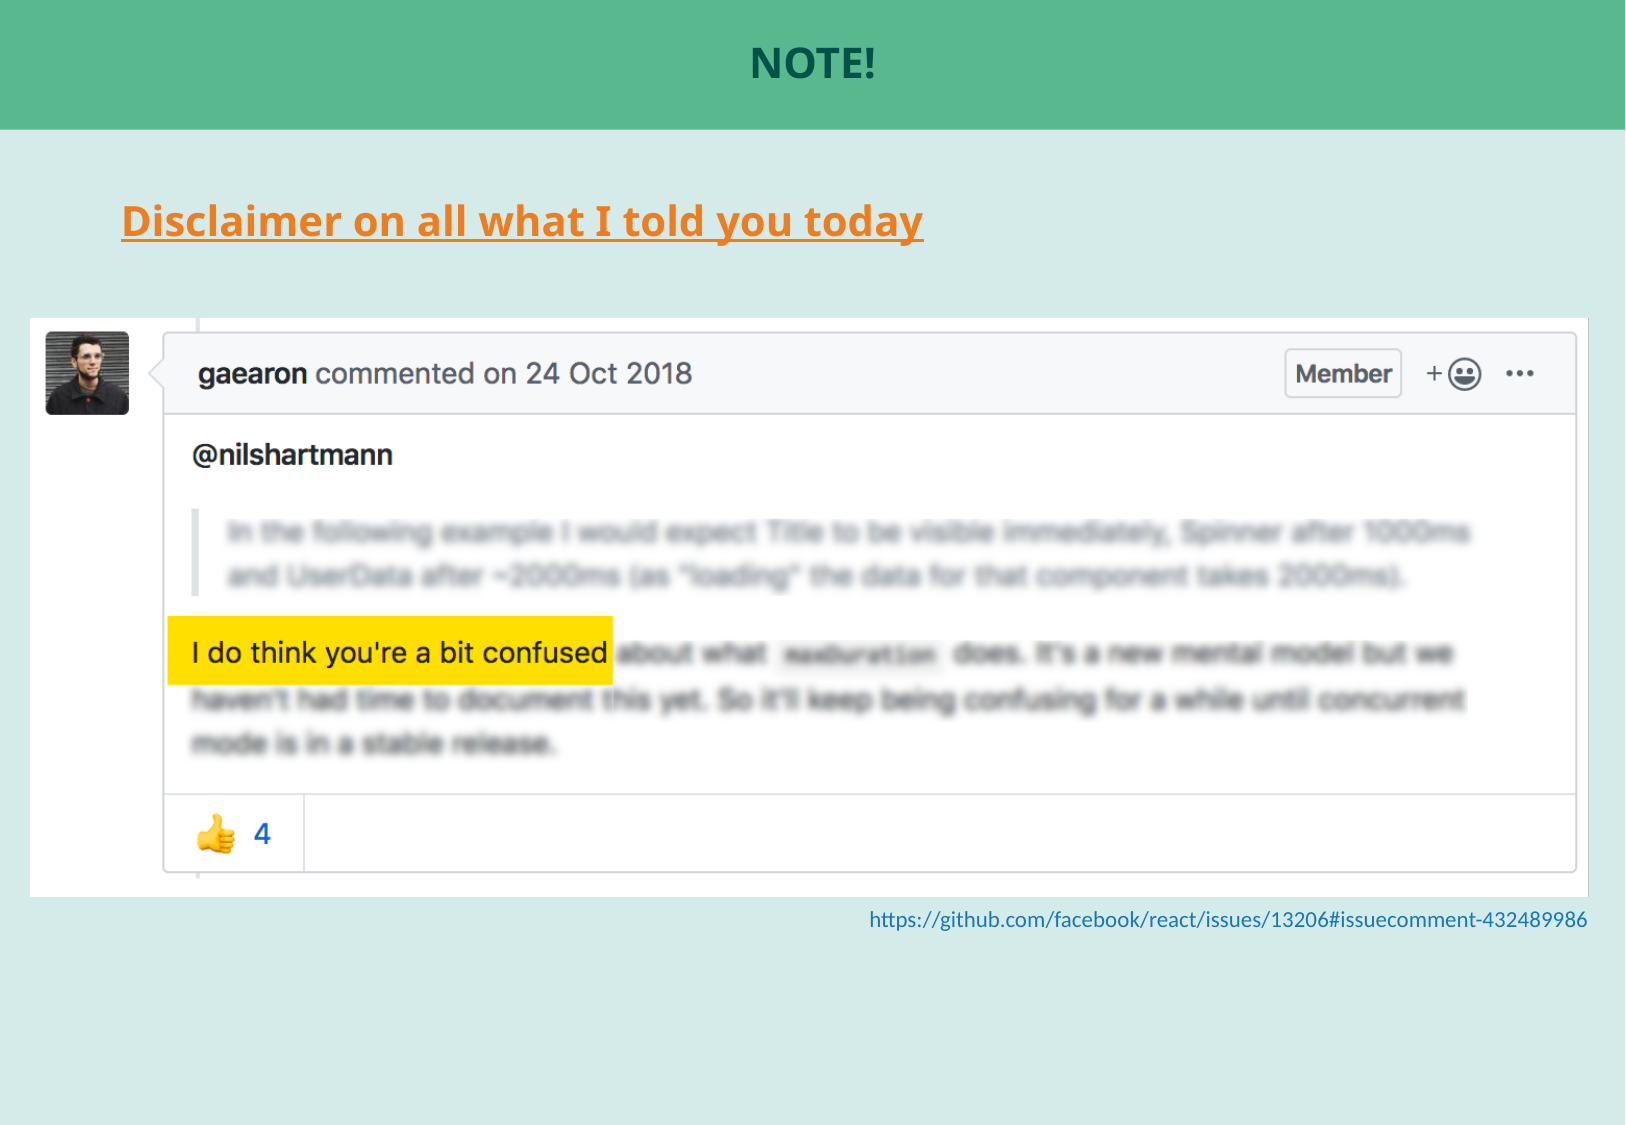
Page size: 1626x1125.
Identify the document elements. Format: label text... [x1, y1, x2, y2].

title Note! [0, 0, 1625, 130]
text_box https://github.com/facebook/react/issues/13206#issuecomment-432489986 [791, 896, 1605, 940]
text_box Disclaimer on all what I told you today [106, 176, 1614, 252]
picture [30, 318, 1595, 897]
